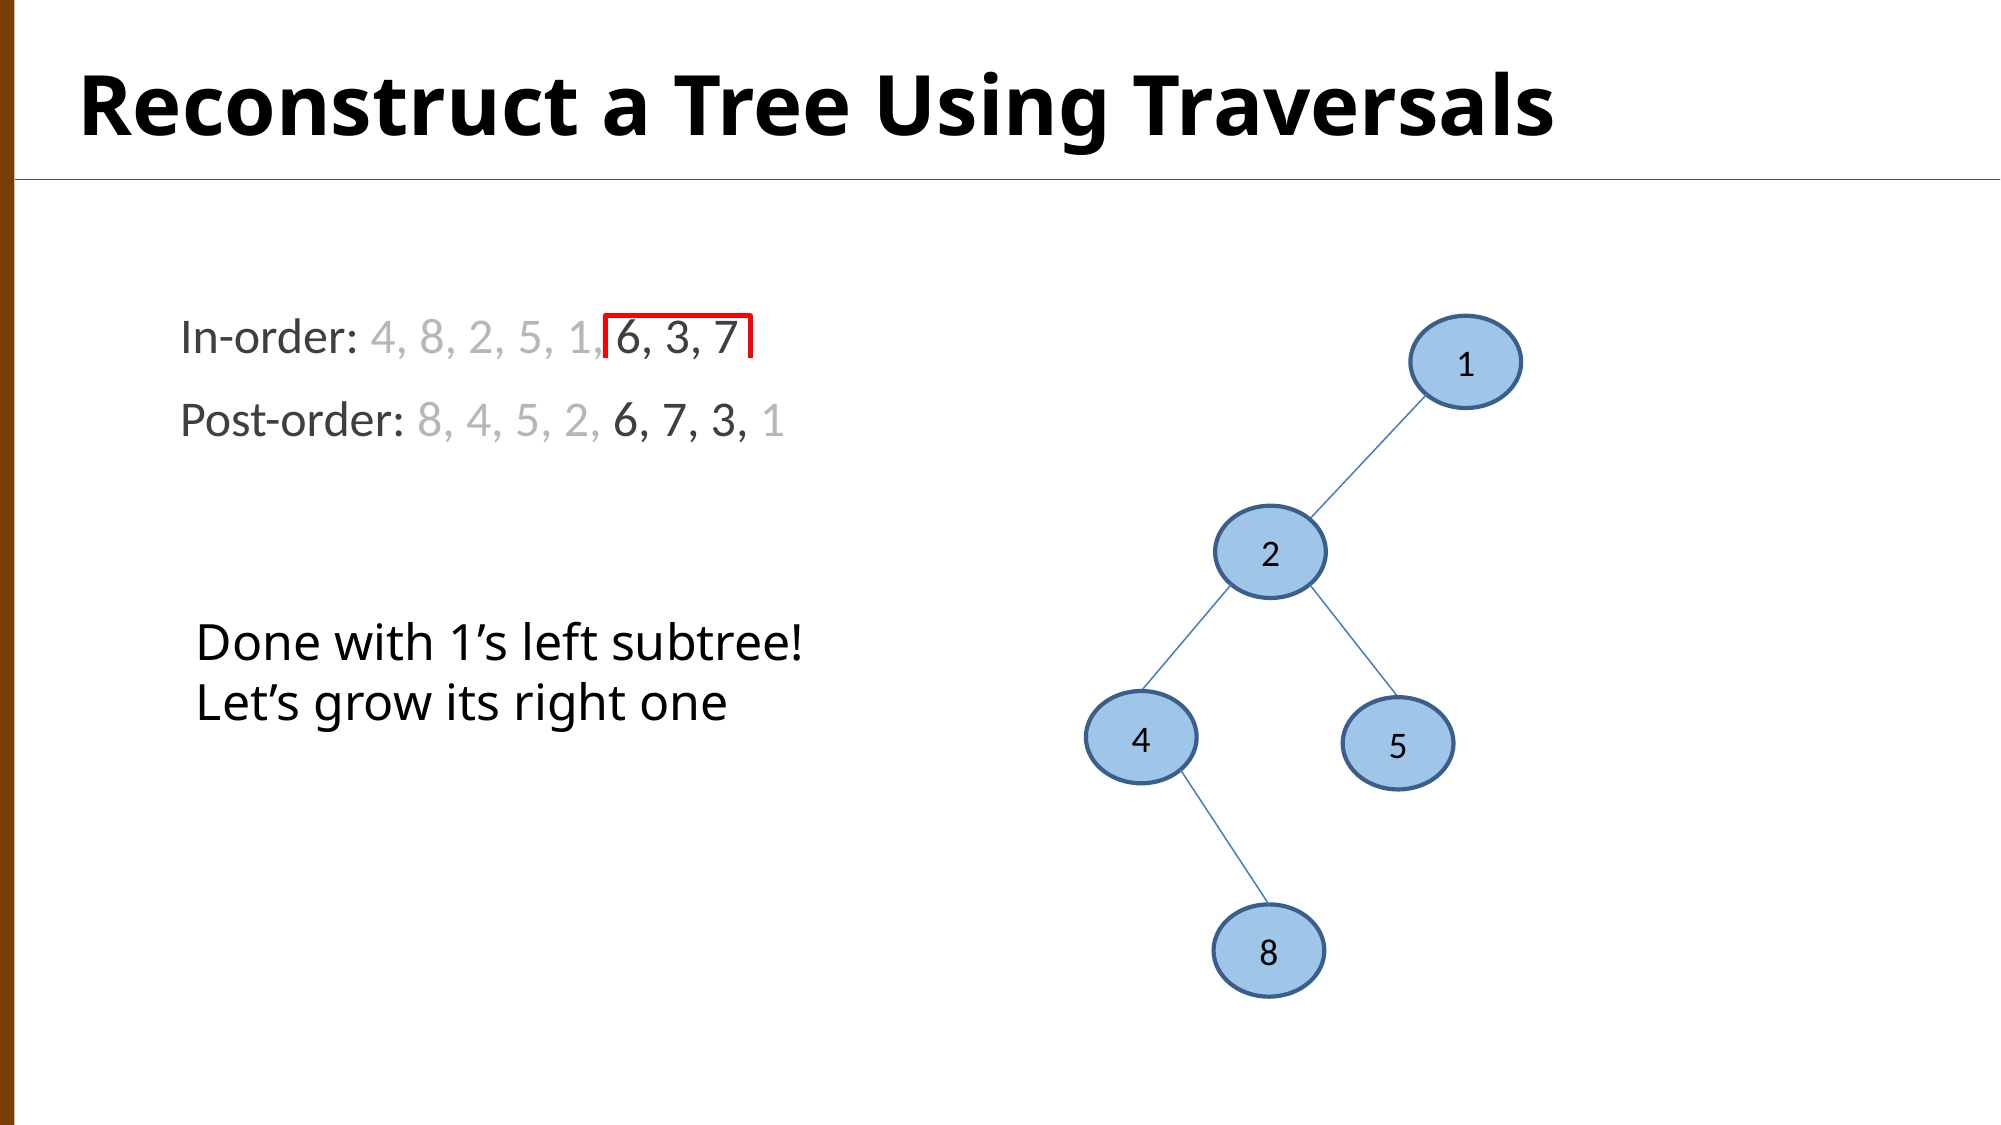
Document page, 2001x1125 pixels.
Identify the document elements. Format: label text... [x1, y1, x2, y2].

text_box 8 [1213, 904, 1325, 997]
text_box 2 [1215, 505, 1326, 598]
text_box 4 [1085, 691, 1197, 784]
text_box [1309, 394, 1427, 520]
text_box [1140, 584, 1232, 692]
text_box Done with 1’s left subtree! Let’s grow its right one [180, 595, 839, 884]
text_box [605, 315, 751, 358]
text_box Reconstruct a Tree Using Traversals [62, 36, 2000, 219]
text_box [1309, 584, 1399, 698]
text_box 1 [1410, 315, 1522, 409]
list In-order: 4, 8, 2, 5, 1, 6, 3, 7 Post-order: 8, 4, 5, 2, 6, 7, 3, 1 [180, 302, 1830, 963]
text_box 5 [1342, 697, 1454, 790]
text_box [1180, 769, 1270, 905]
